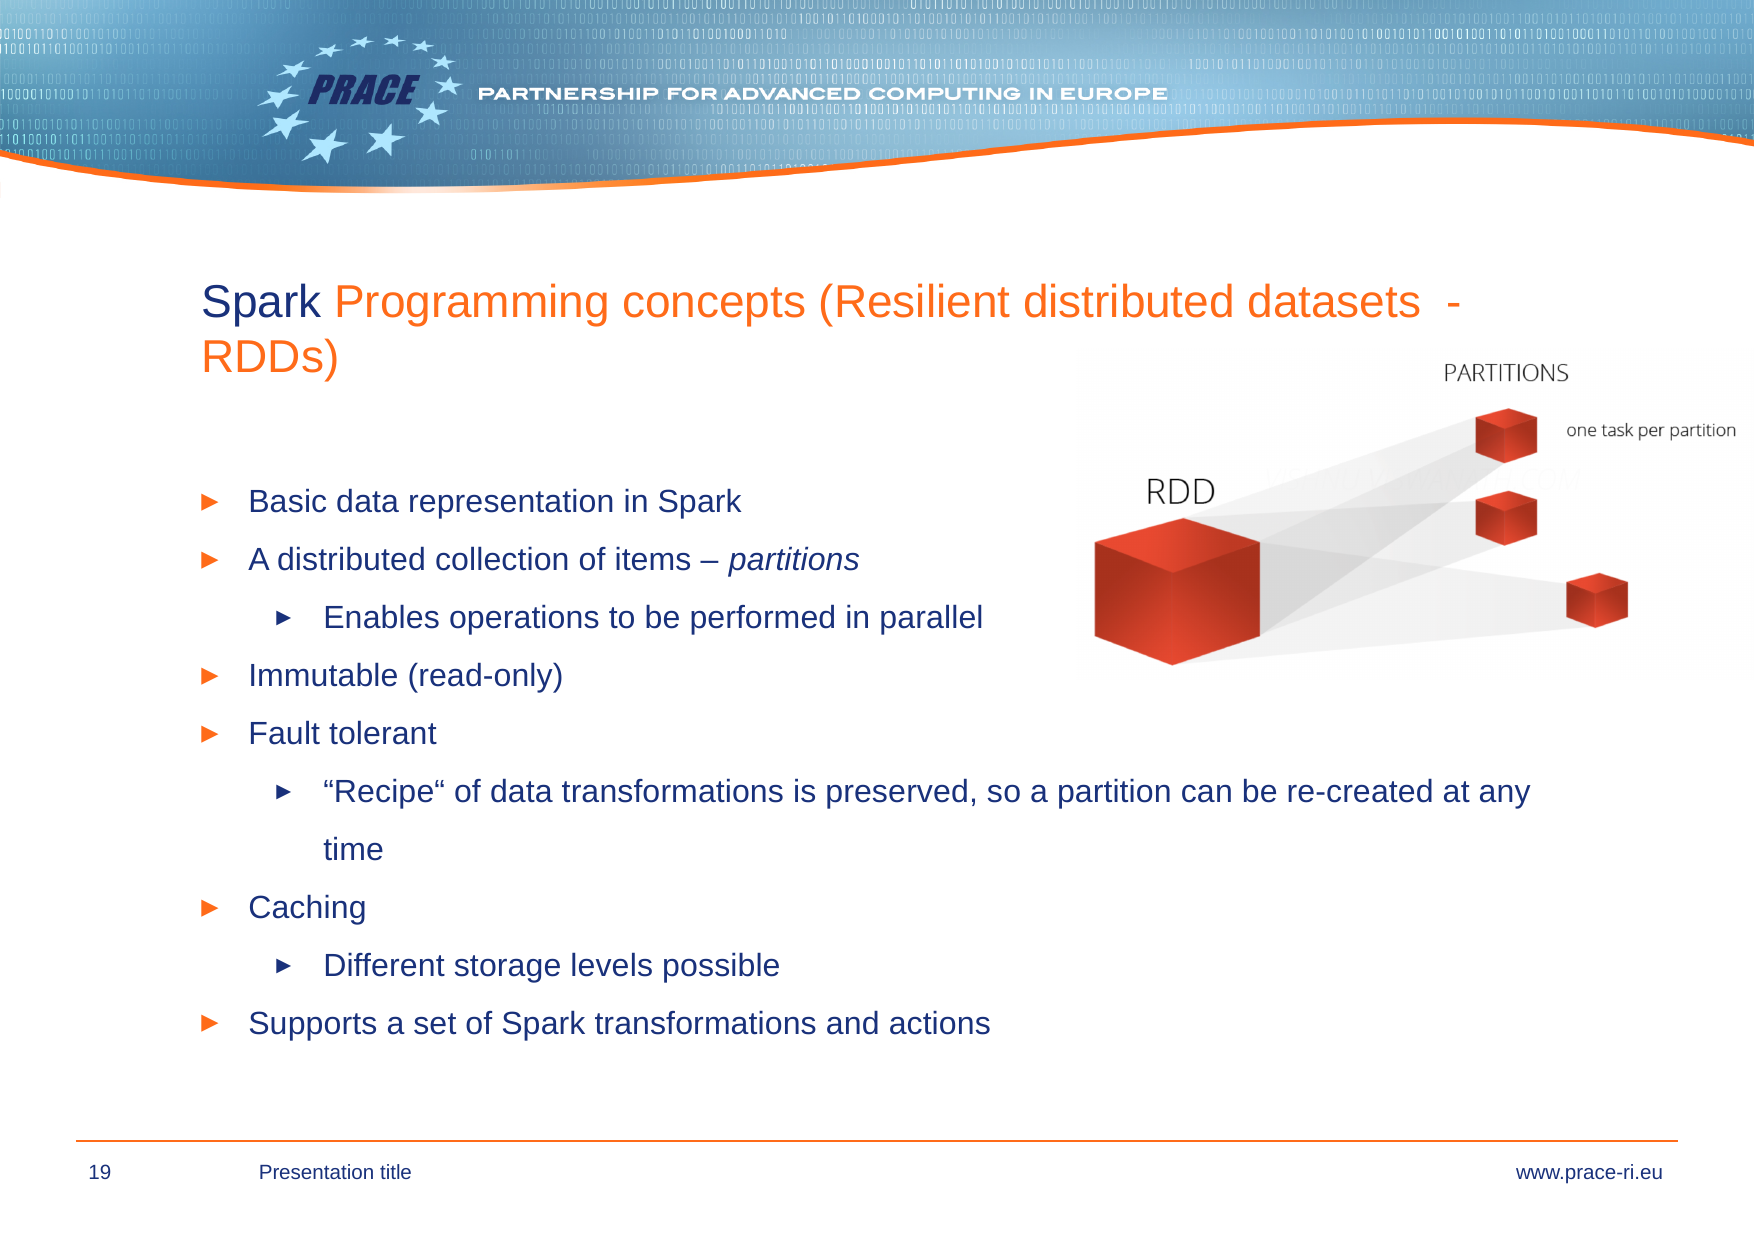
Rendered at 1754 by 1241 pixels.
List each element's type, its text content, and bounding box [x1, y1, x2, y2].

picture [0, 0, 1754, 198]
list Basic data representation in Spark A distributed collection of items – partitions Enables operations to be performed in parallel Immutable (read-only) Fault tolerant “Recipe“ of data transformations is preserved, so a partition can be re-created at any time Caching Different storage levels possible Supports a set of Spark transformations and actions [186, 446, 1582, 1089]
picture [1076, 348, 1754, 680]
title Spark Programming concepts (Resilient distributed datasets - RDDs) [186, 250, 1582, 398]
